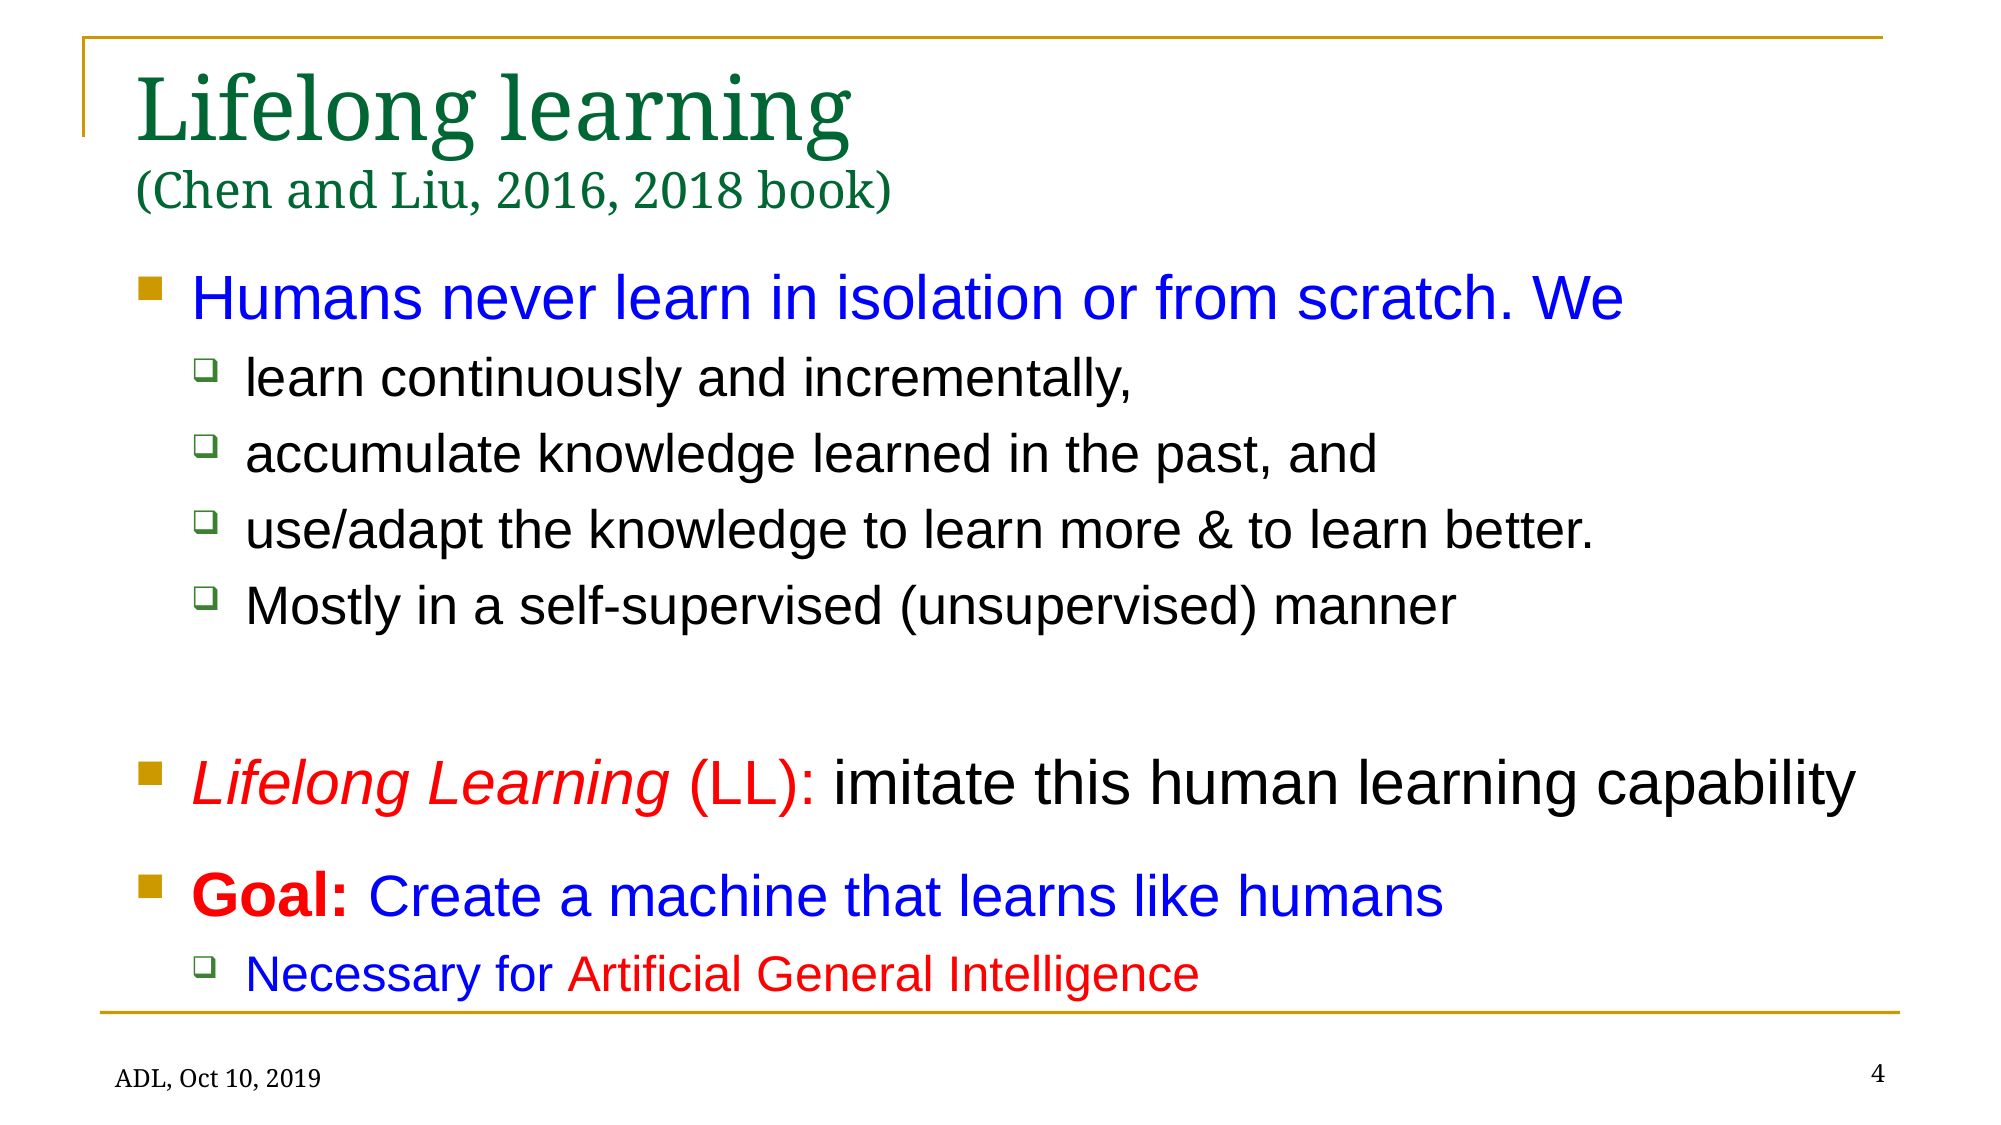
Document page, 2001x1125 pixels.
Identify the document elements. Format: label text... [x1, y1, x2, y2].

list Humans never learn in isolation or from scratch. We learn continuously and incrementally, accumulate knowledge learned in the past, and use/adapt the knowledge to learn more & to learn better. Mostly in a self-supervised (unsupervised) manner Lifelong Learning (LL): imitate this human learning capability Goal: Create a machine that learns like humans Necessary for Artificial General Intelligence [120, 249, 1900, 993]
footer ADL, Oct 10, 2019 [99, 1024, 1317, 1101]
title Lifelong learning (Chen and Liu, 2016, 2018 book) [120, 45, 1900, 233]
slide_number 4 [1433, 1023, 1901, 1100]
